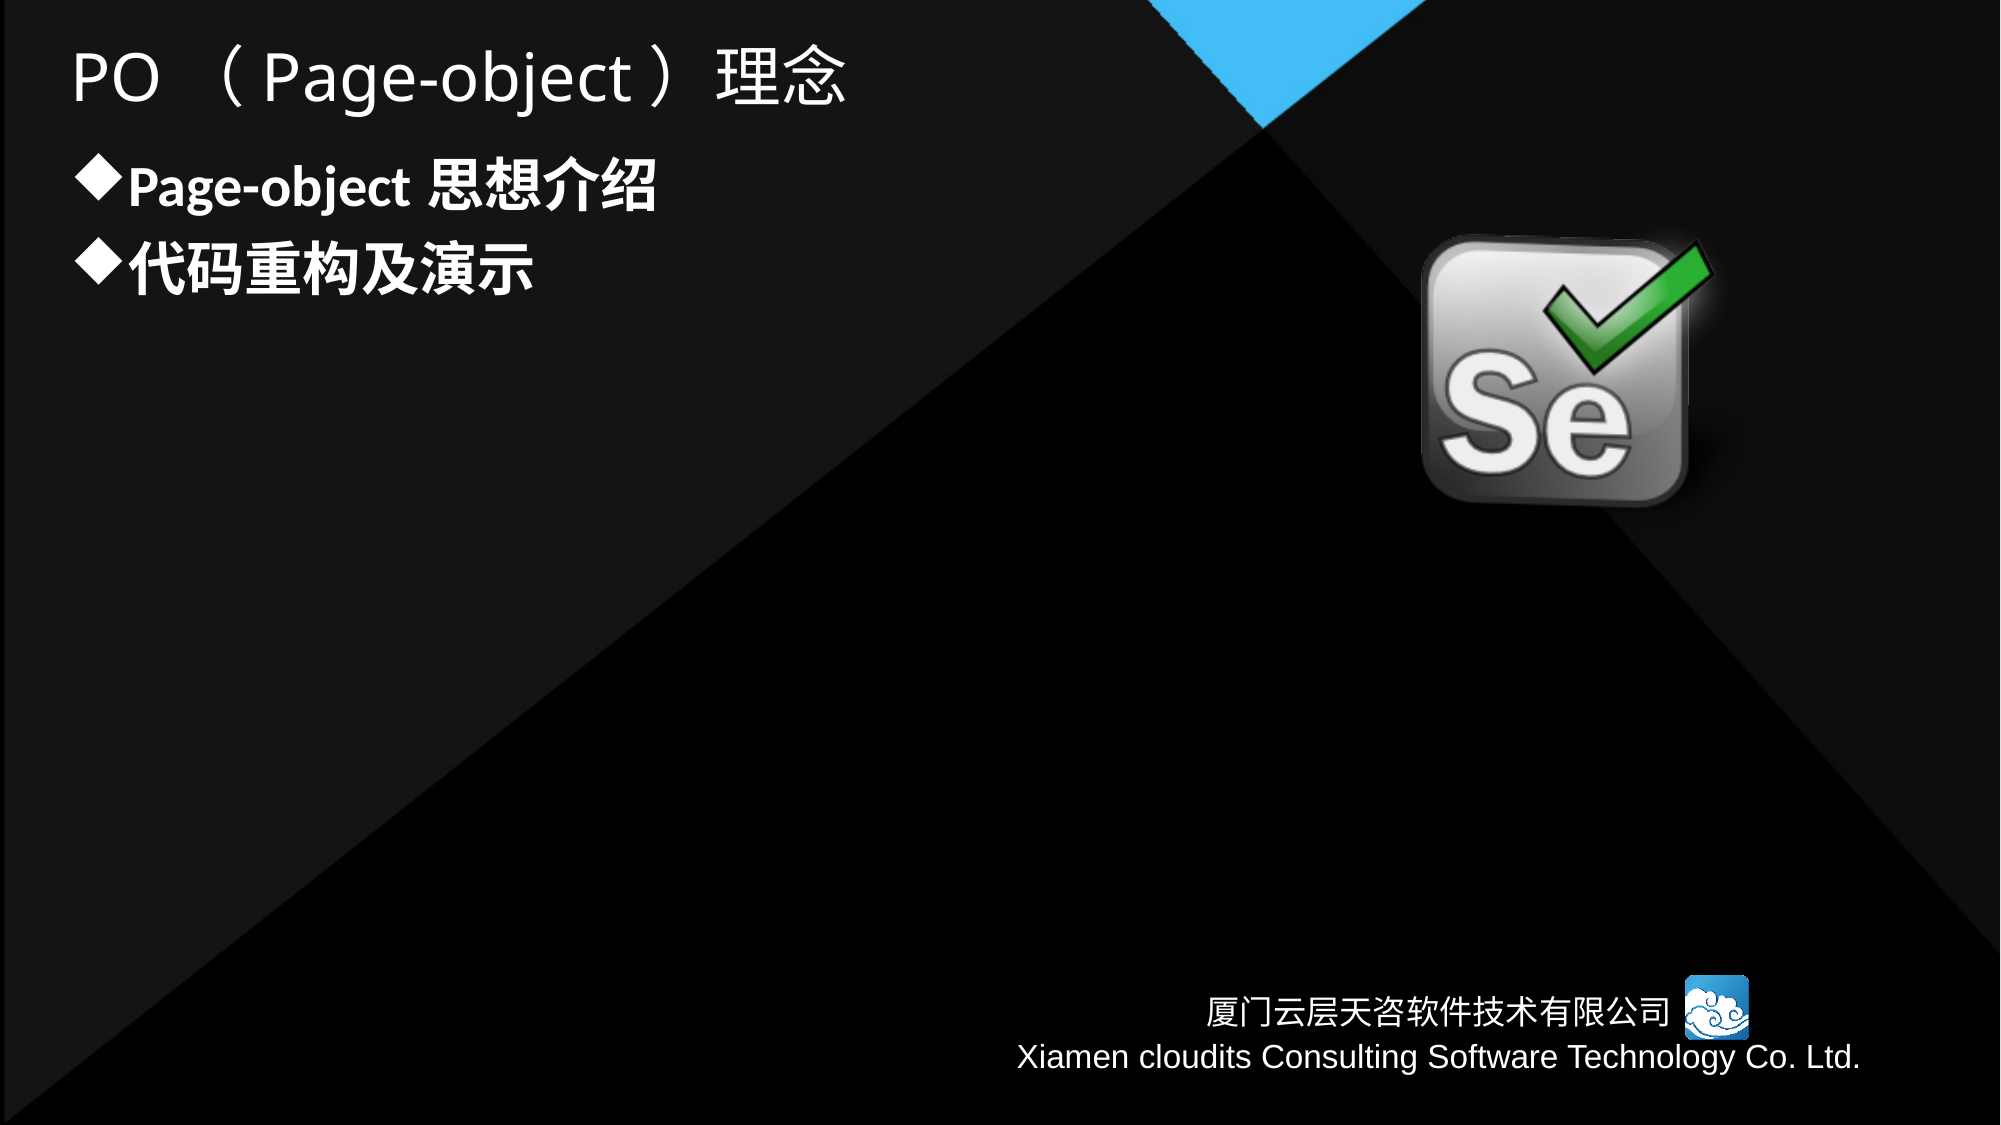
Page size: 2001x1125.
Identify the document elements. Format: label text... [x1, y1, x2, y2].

title PO（Page-object）理念 [55, 36, 1827, 126]
list Page-object思想介绍 代码重构及演示 [55, 149, 1780, 863]
picture [0, 0, 2001, 1125]
